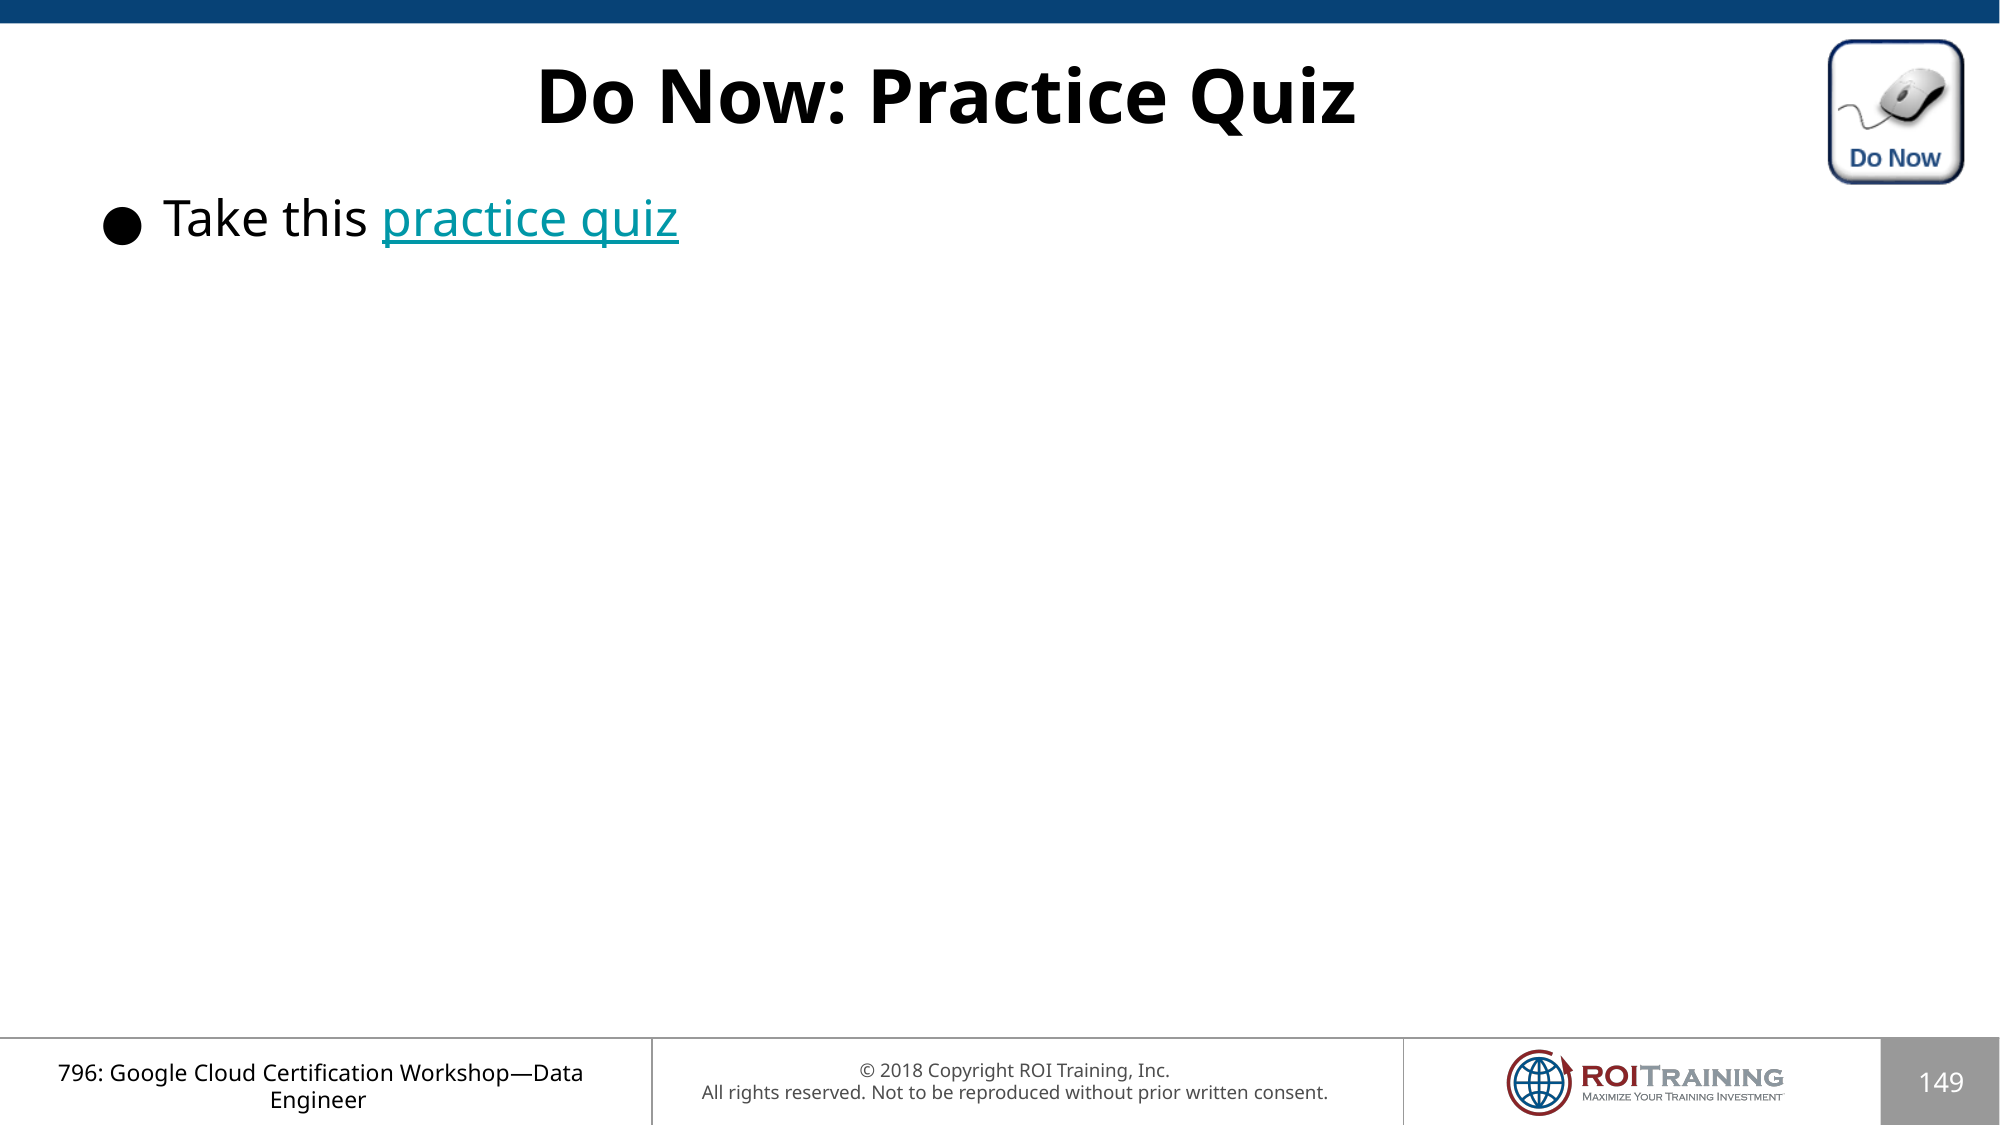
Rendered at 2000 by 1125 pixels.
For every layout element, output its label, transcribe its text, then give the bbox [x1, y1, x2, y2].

picture [1825, 37, 1972, 191]
picture [1498, 1048, 1789, 1117]
title Do Now: Practice Quiz [68, 30, 1825, 155]
list Take this practice quiz [68, 155, 1825, 993]
